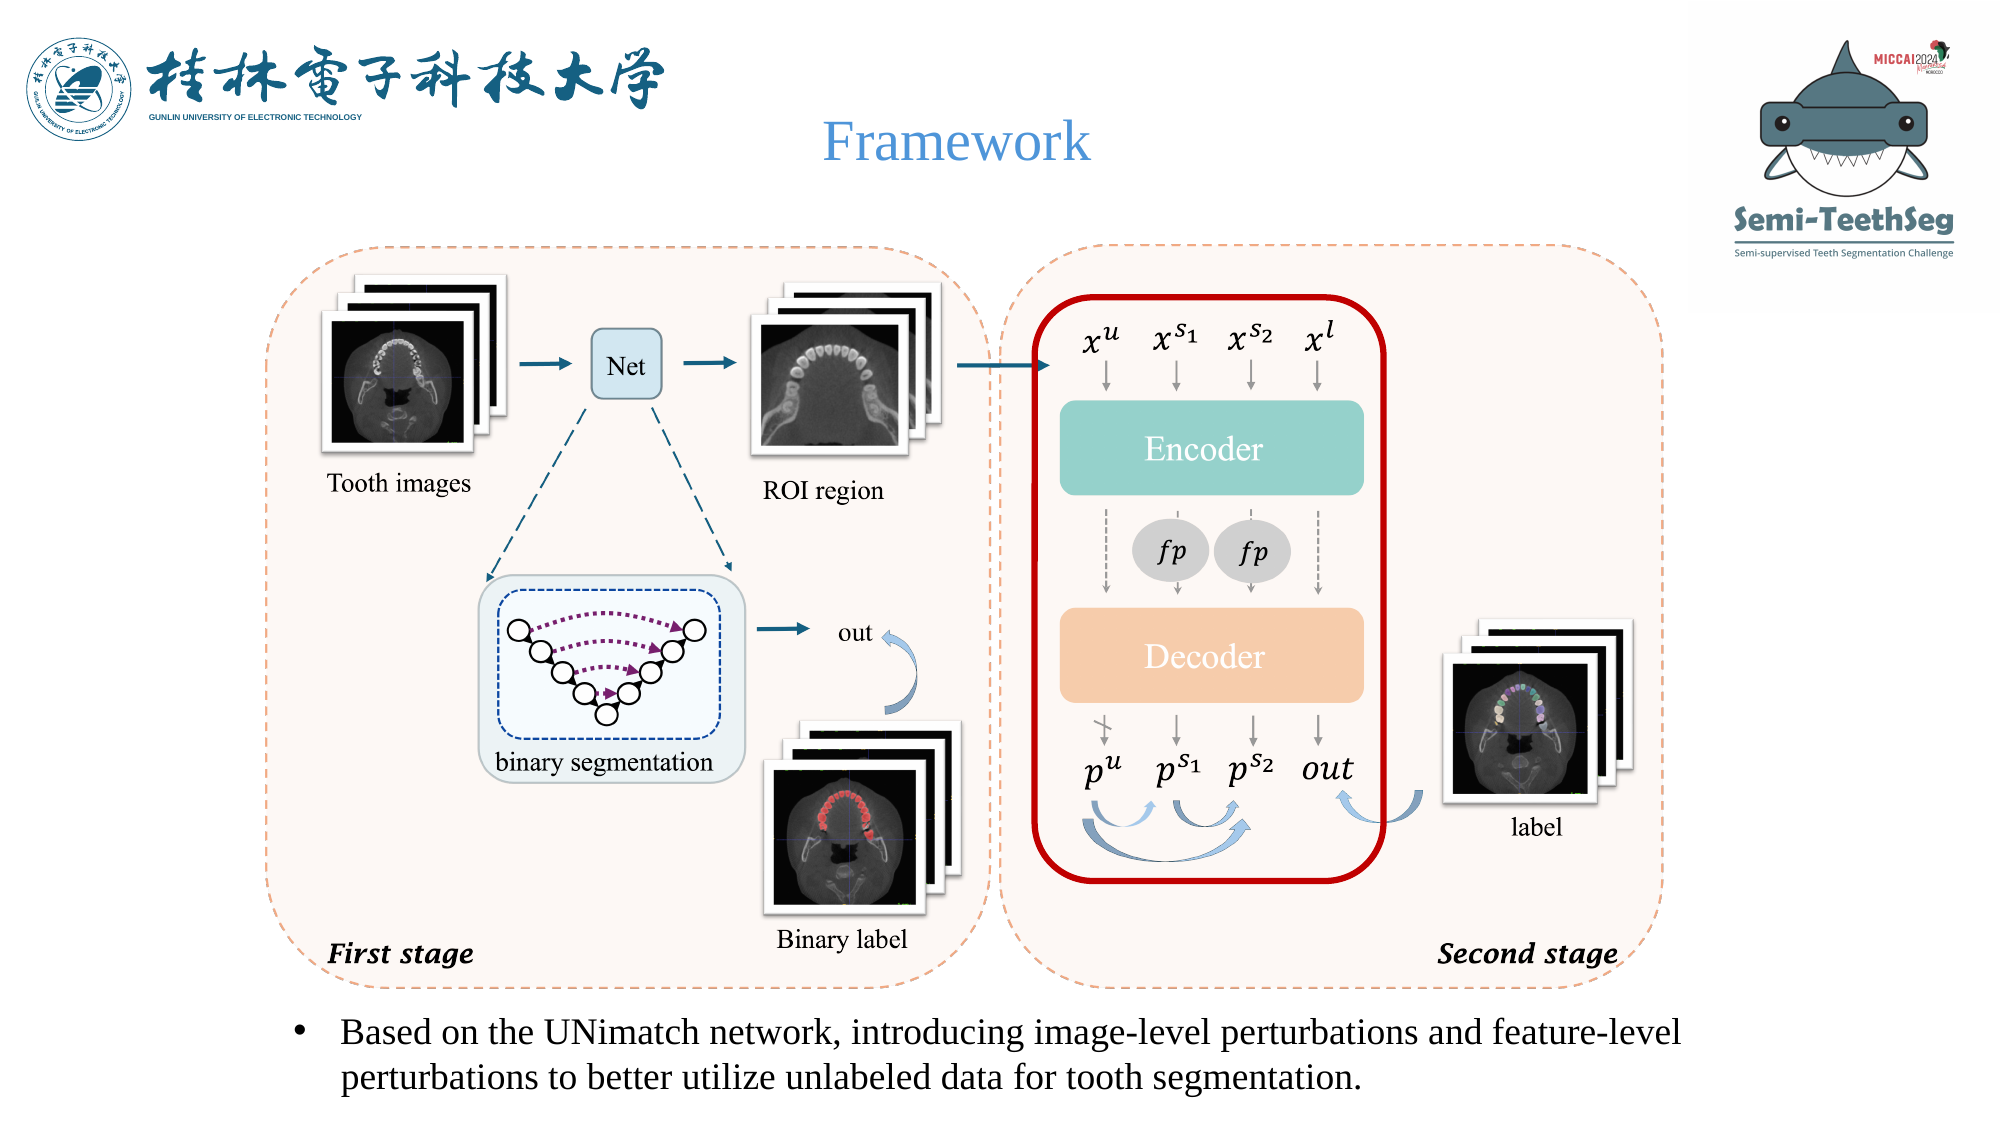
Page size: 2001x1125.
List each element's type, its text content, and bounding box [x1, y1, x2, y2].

text_box Based on the UNimatch network, introducing image-level perturbations and feature-level perturbations to better utilize unlabeled data for tooth segmentation. [203, 999, 1699, 1105]
text_box Framework [807, 94, 1232, 180]
picture [265, 243, 1664, 990]
picture [1688, 1, 2000, 313]
